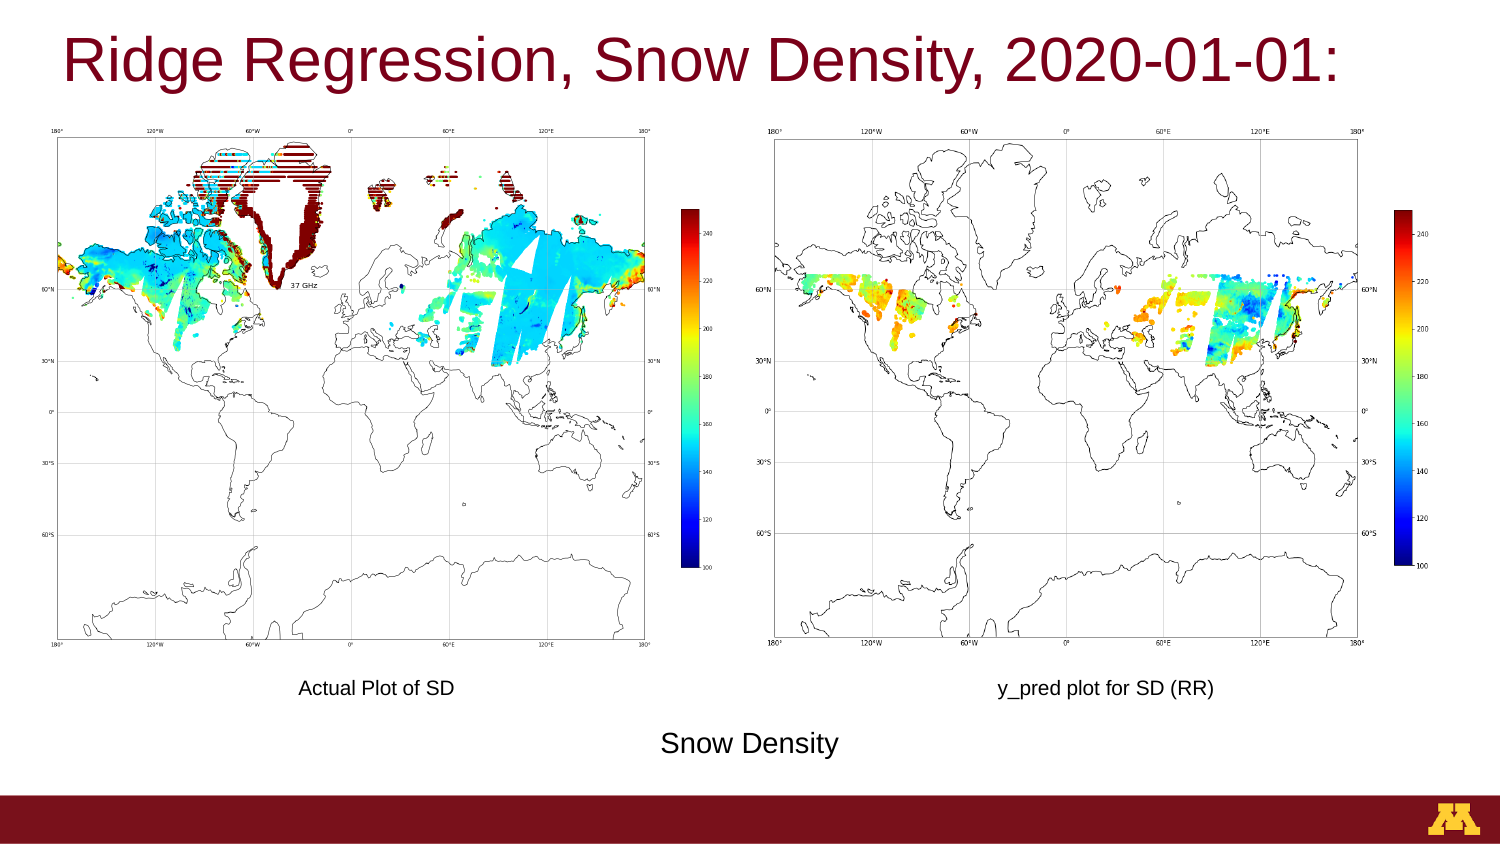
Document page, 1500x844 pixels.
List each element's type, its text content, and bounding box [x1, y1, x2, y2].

title Ridge Regression, Snow Density, 2020-01-01: [51, 9, 1449, 104]
picture [0, 795, 1500, 844]
text_box Actual Plot of SD [94, 662, 659, 713]
picture [749, 124, 1433, 652]
text_box y_pred plot for SD (RR) [823, 662, 1389, 713]
text_box Snow Density [589, 709, 911, 775]
picture [37, 125, 716, 651]
